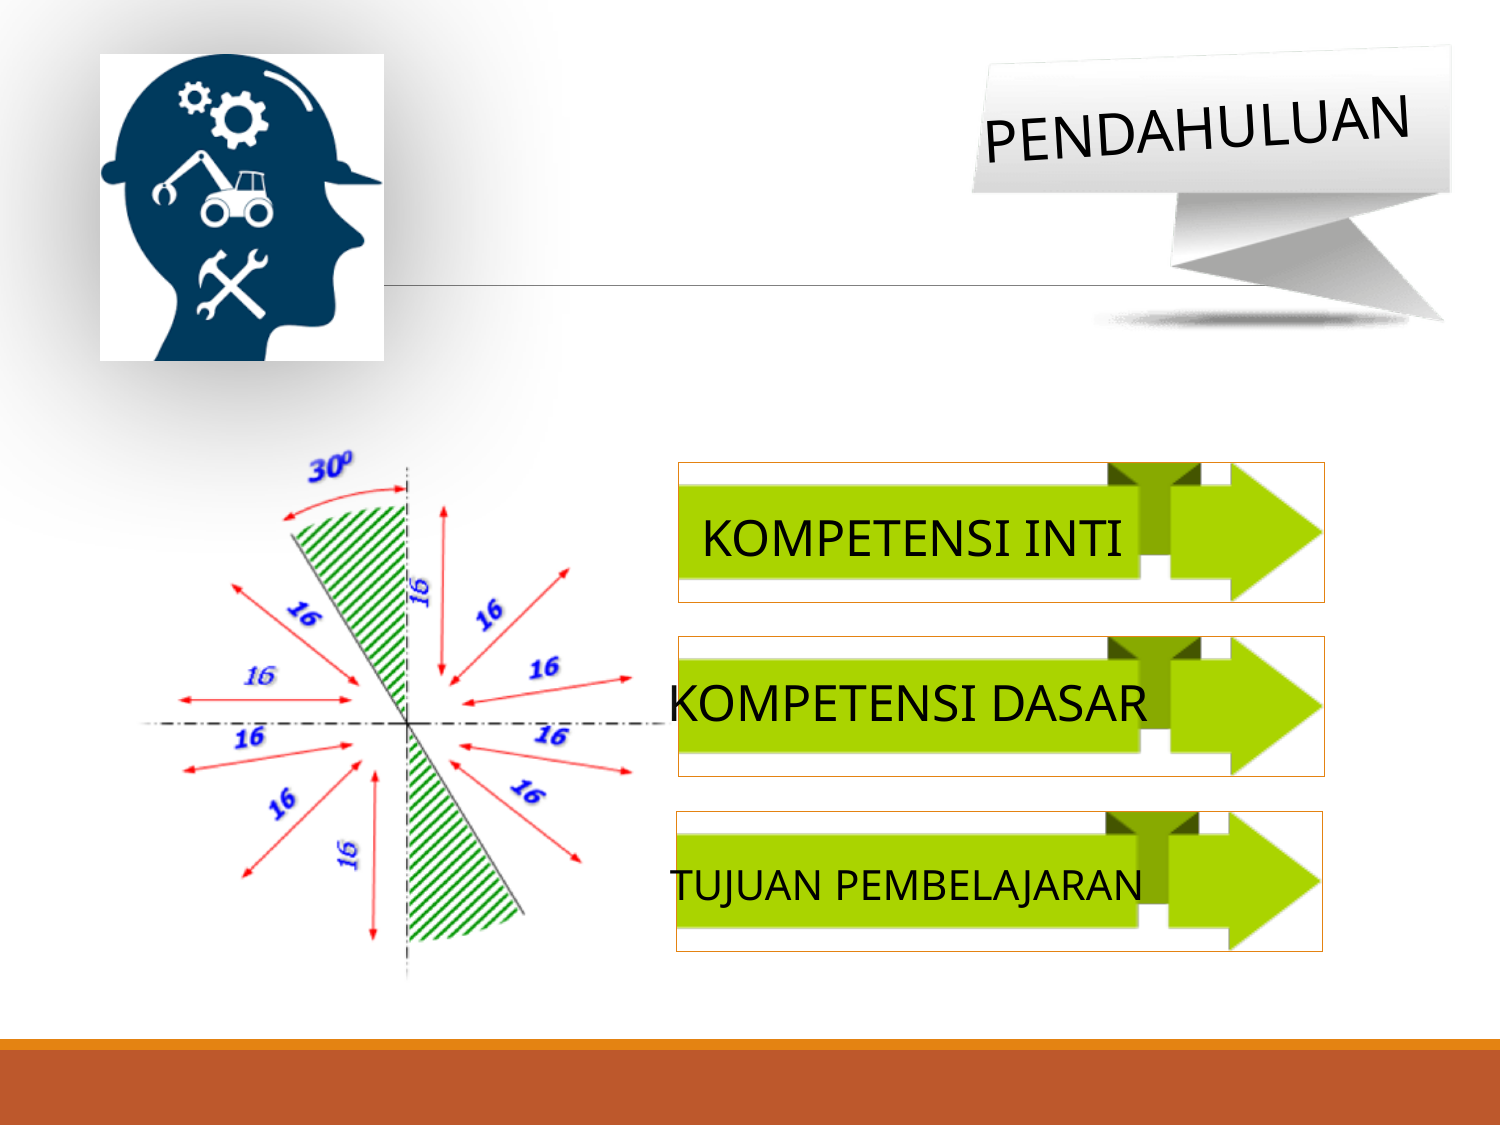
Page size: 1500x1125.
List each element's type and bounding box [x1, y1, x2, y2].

text_box [689, 461, 1326, 604]
text_box [689, 635, 1326, 778]
text_box [835, 0, 1500, 586]
text_box [689, 810, 1323, 953]
picture [132, 418, 680, 984]
picture [99, 54, 385, 362]
